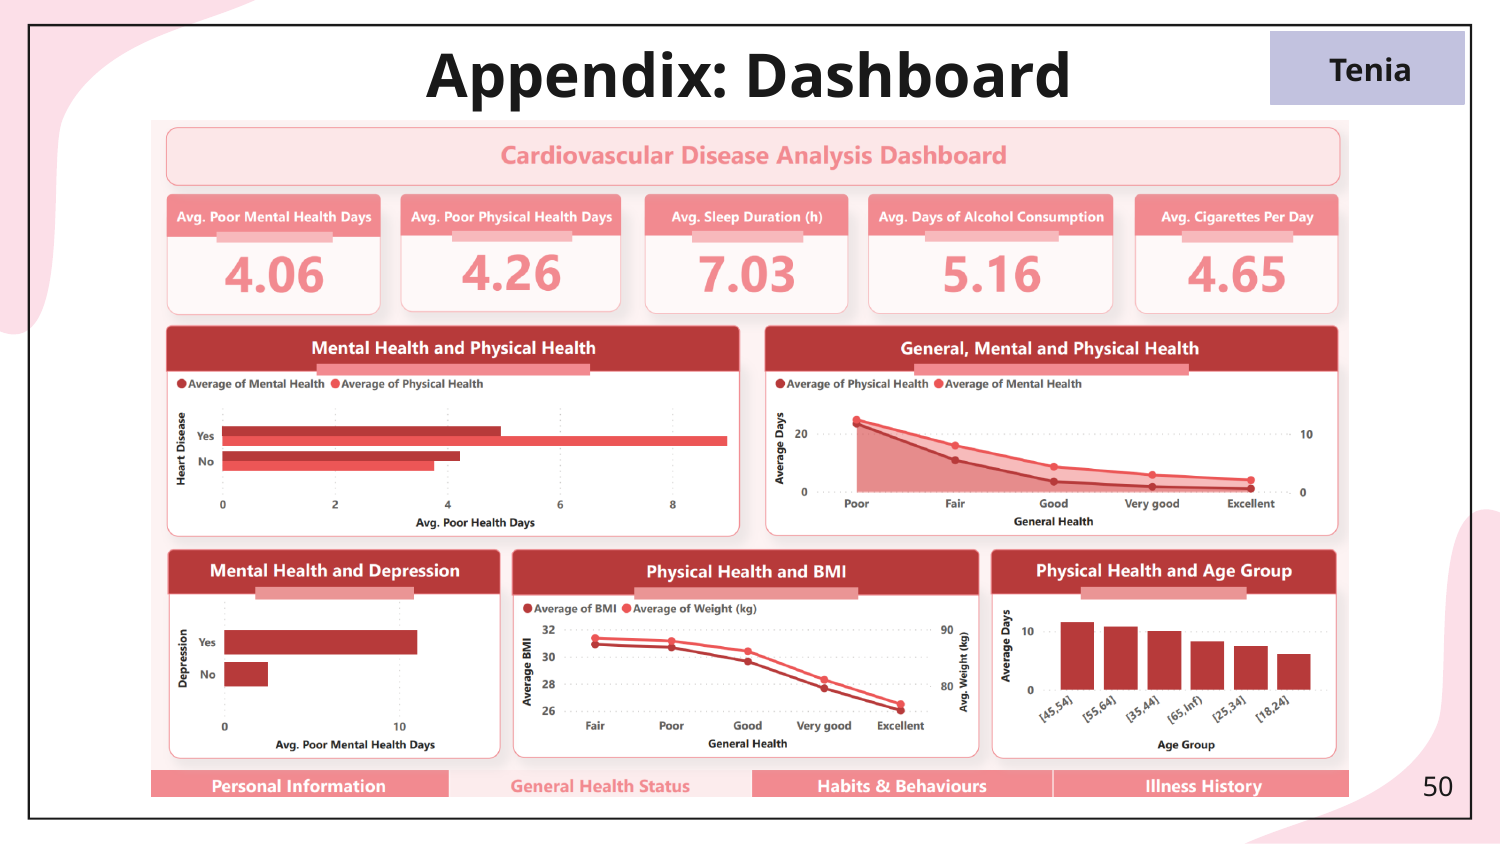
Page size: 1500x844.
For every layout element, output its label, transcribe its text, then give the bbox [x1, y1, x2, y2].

title Appendix: Dashboard [343, 26, 1157, 119]
slide_number 50 [1378, 754, 1469, 819]
subtitle Tenia [1273, 35, 1469, 99]
picture [150, 120, 1350, 797]
